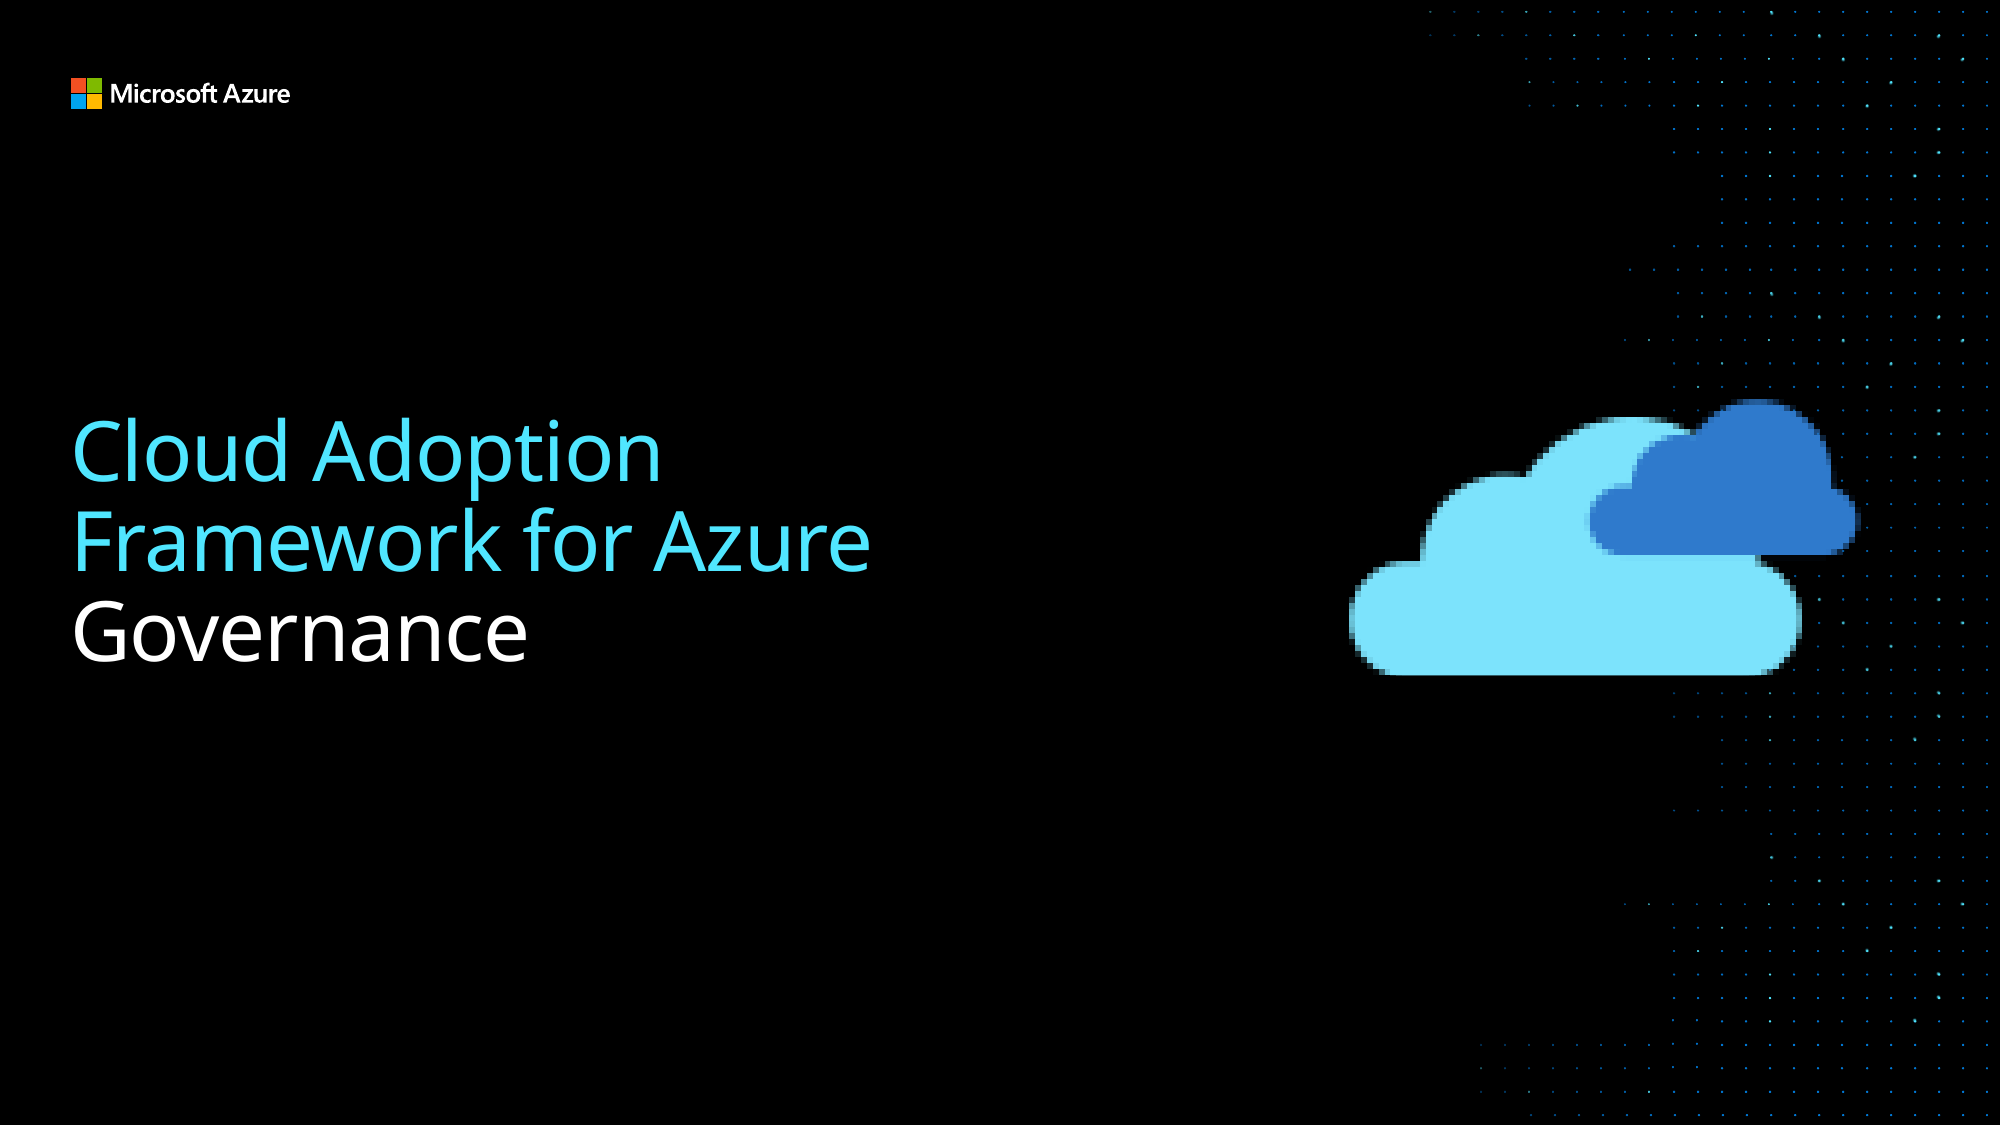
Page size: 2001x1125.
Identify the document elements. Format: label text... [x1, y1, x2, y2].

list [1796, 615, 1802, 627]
title Cloud Adoption Framework for Azure Governance [70, 415, 1755, 710]
picture [1429, 8, 1988, 1117]
